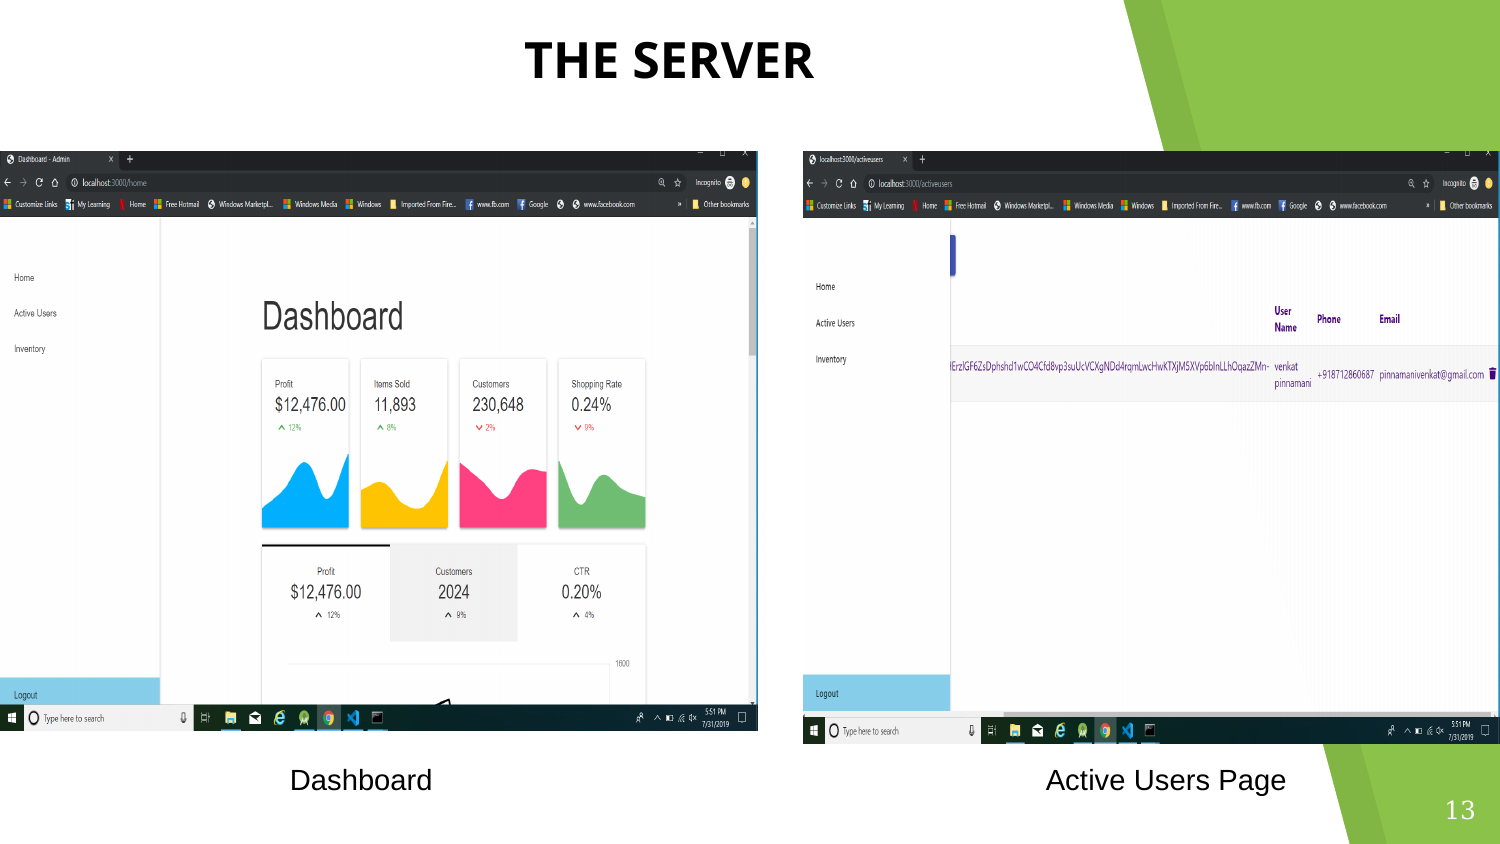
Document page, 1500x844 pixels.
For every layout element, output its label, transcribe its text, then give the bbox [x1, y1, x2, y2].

text_box THE SERVER [286, 21, 919, 97]
text_box Dashboard [225, 753, 565, 804]
picture [803, 151, 1500, 744]
slide_number 13 [1401, 779, 1492, 844]
picture [0, 151, 759, 731]
text_box Active Users Page [973, 753, 1402, 804]
